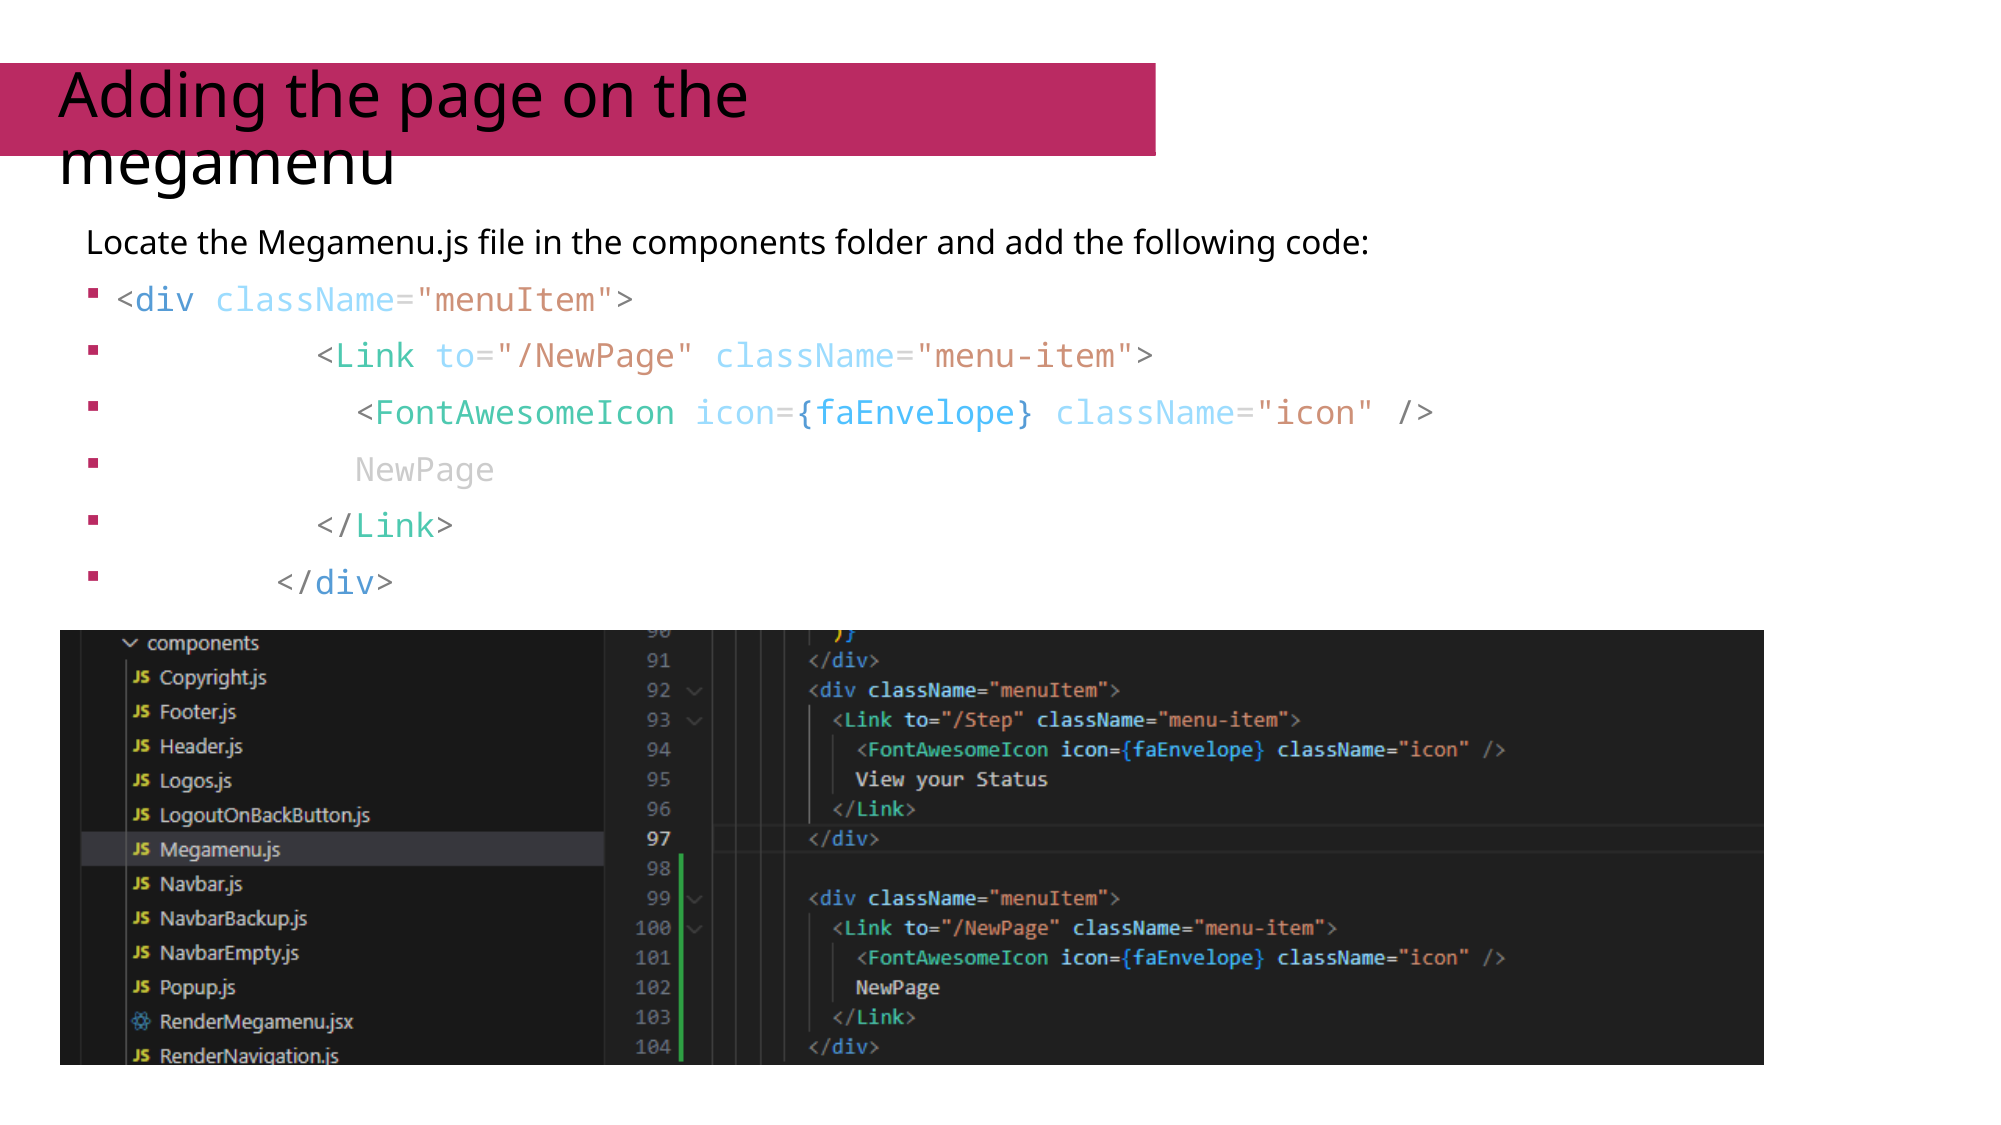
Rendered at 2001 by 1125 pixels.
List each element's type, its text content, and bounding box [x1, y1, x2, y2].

list Locate the Megamenu.js file in the components folder and add the following code: <div className="menuItem"> <Link to="/NewPage" className="menu-item"> <FontAwesomeIcon icon={faEnvelope} className="icon" /> NewPage </Link> </div> [62, 214, 1939, 1065]
picture [60, 630, 1764, 1065]
title Adding the page on the megamenu [0, 63, 1156, 156]
